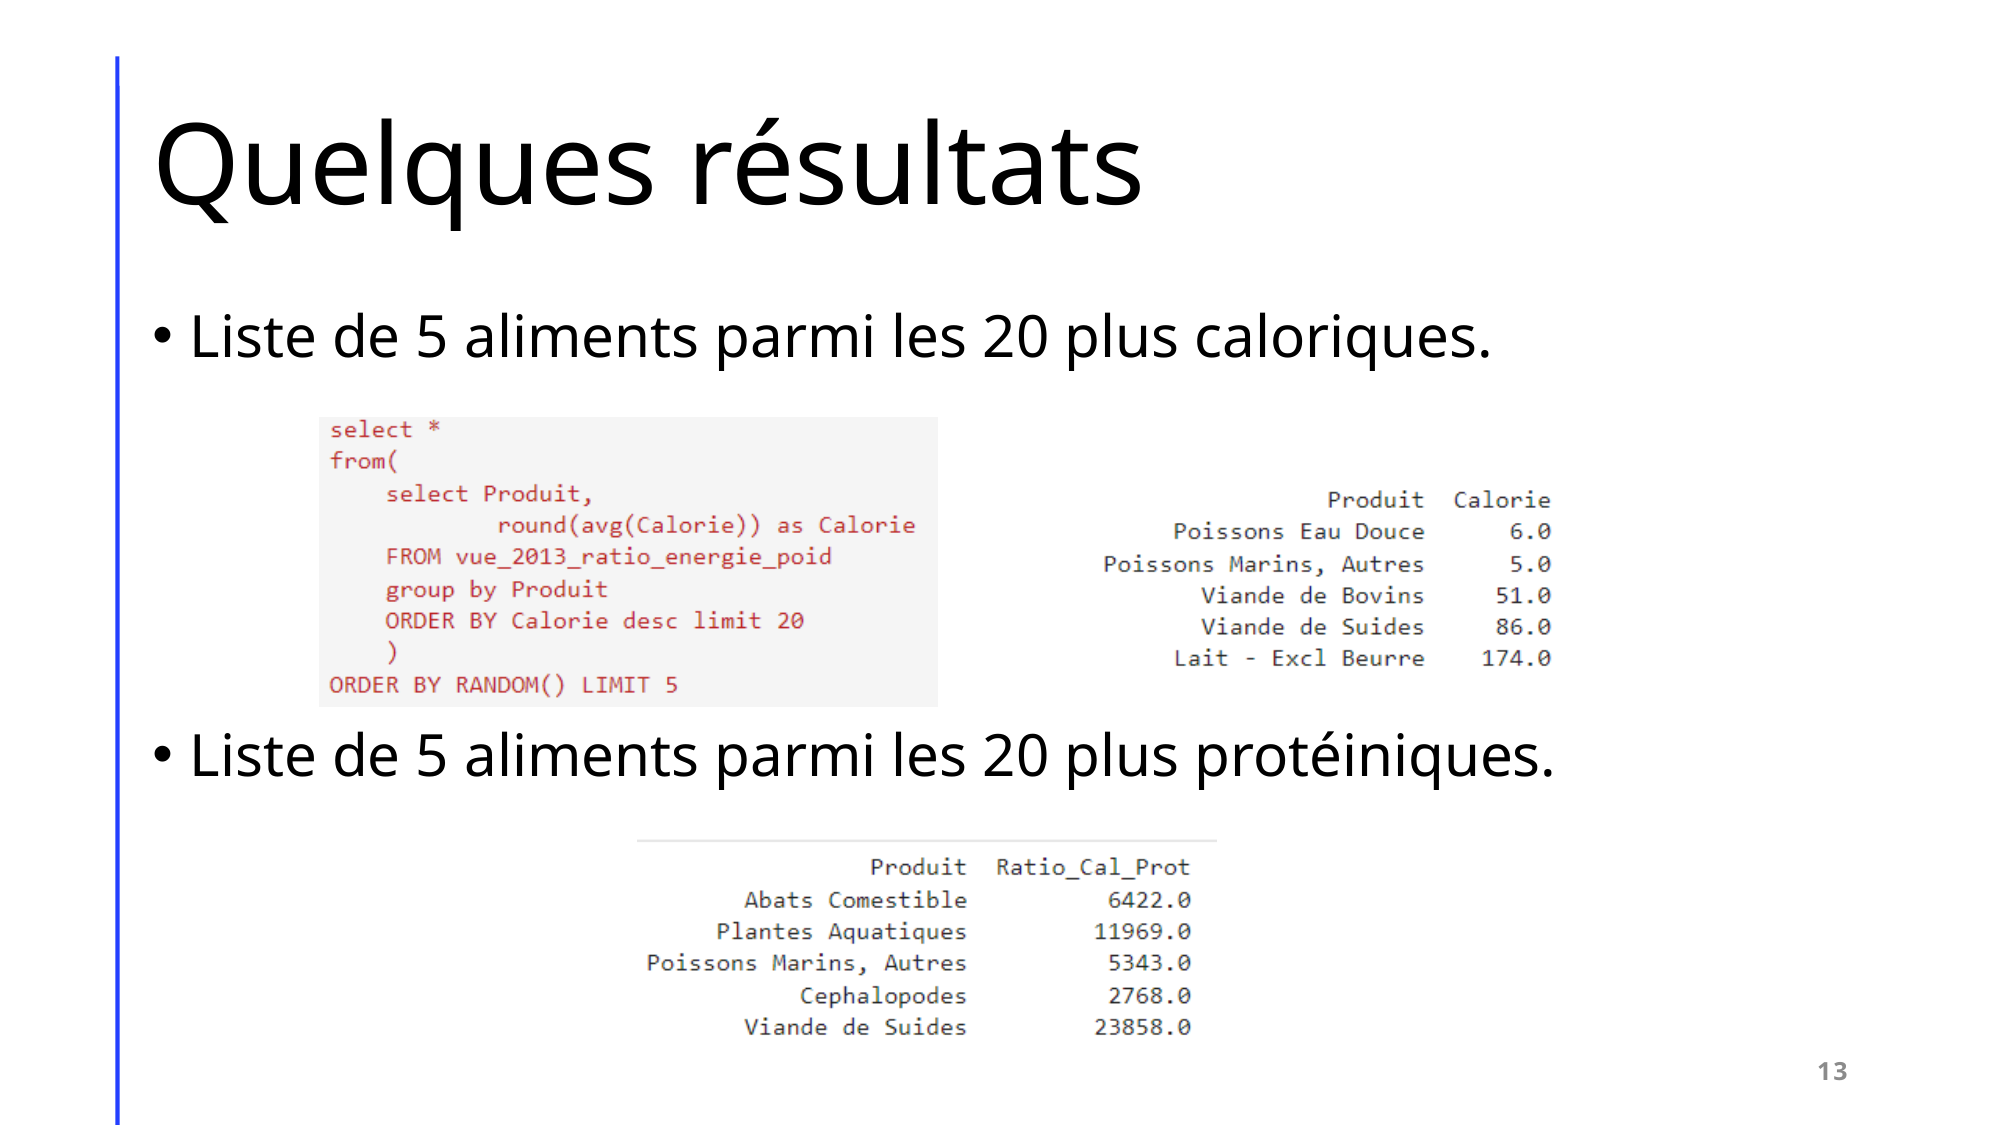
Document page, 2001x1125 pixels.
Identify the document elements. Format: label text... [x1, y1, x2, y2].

picture [1089, 475, 1578, 689]
picture [318, 417, 939, 708]
picture [636, 839, 1218, 1058]
title Quelques résultats [137, 59, 1863, 278]
list Liste de 5 aliments parmi les 20 plus caloriques. Liste de 5 aliments parmi les 20 plus protéiniques. [137, 299, 1863, 1014]
slide_number 12 [1412, 1042, 1863, 1103]
